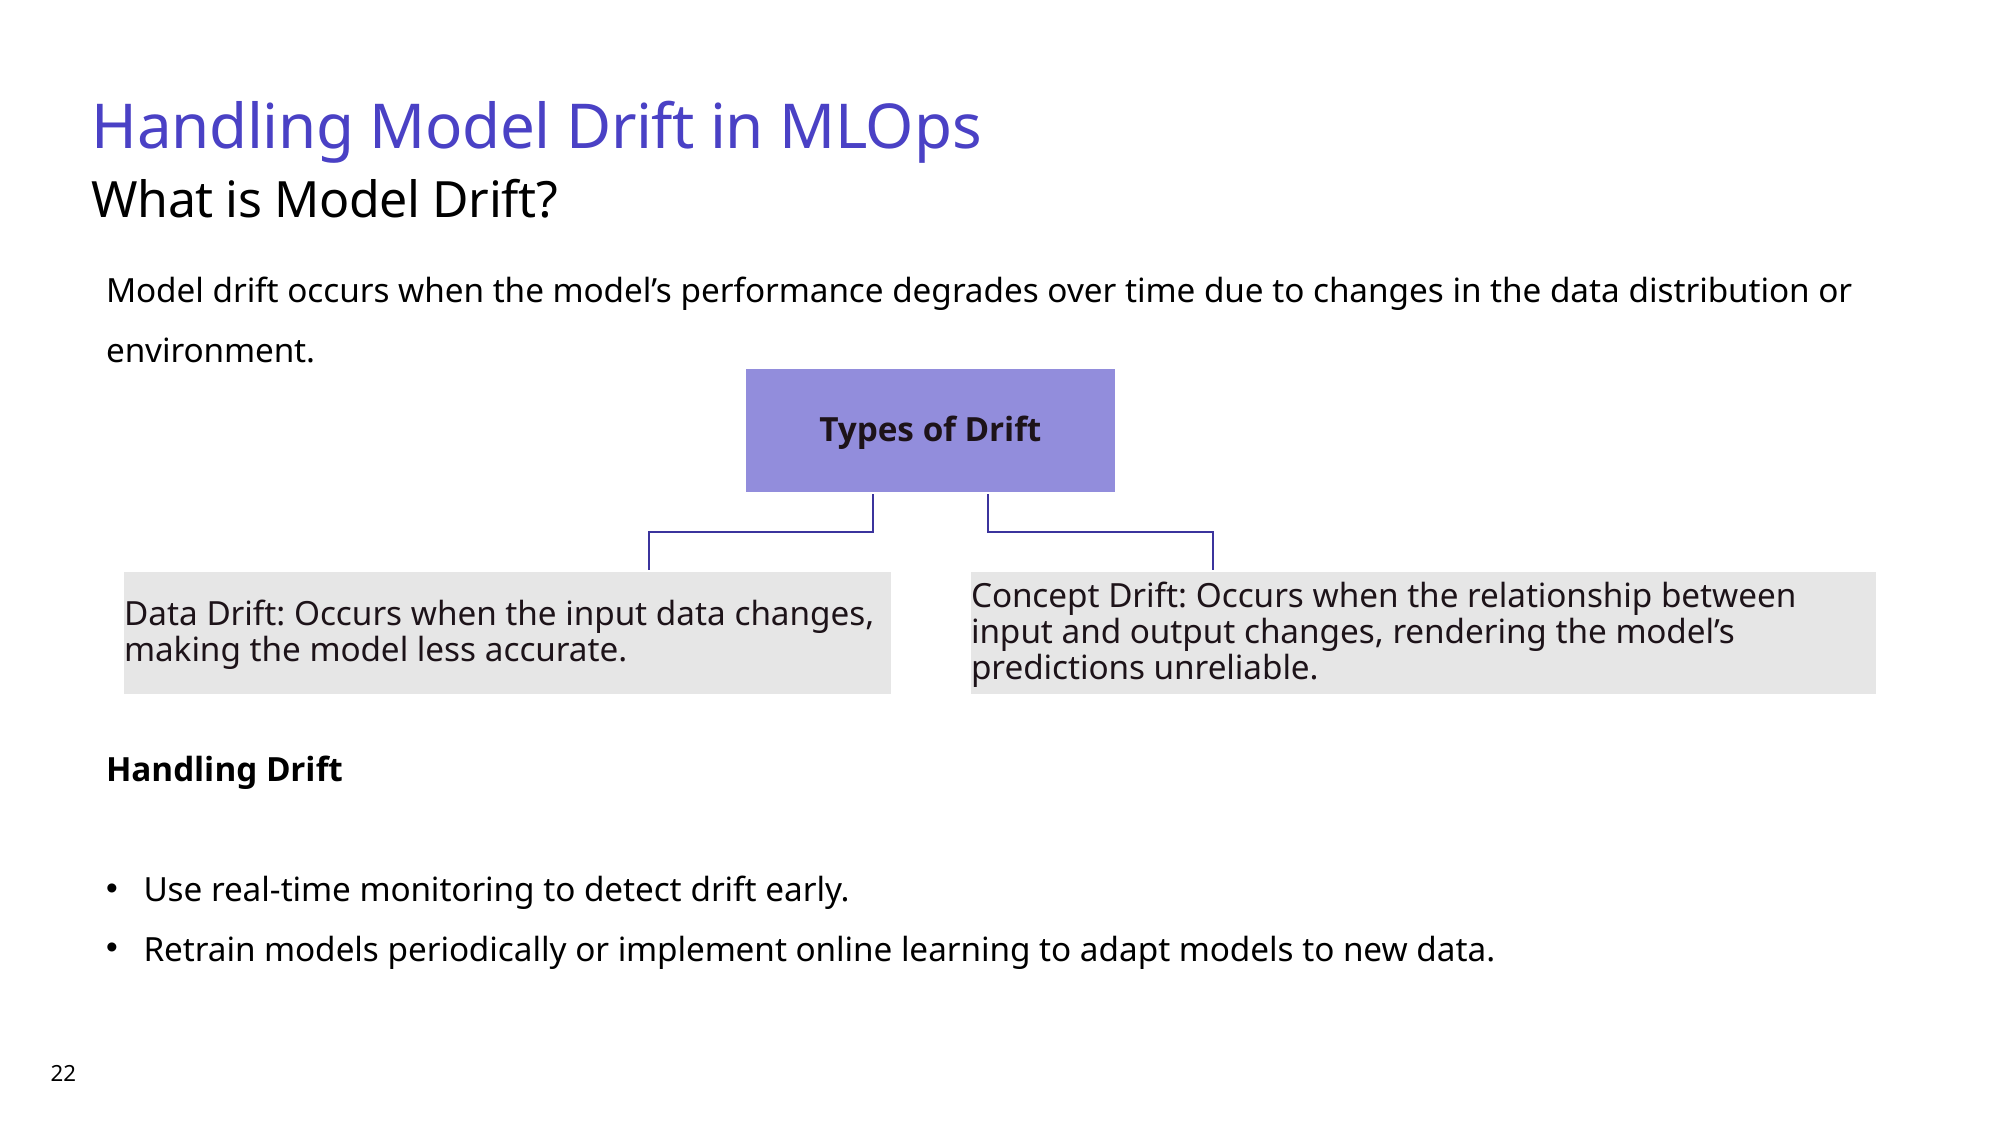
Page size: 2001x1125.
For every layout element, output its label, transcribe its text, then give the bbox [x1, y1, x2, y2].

text_box Model drift occurs when the model’s performance degrades over time due to changes in the data distribution or environment. Handling Drift Use real-time monitoring to detect drift early. Retrain models periodically or implement online learning to adapt models to new data. [91, 241, 1960, 975]
list What is Model Drift? [91, 167, 1909, 241]
list Handling Model Drift in MLOps [91, 86, 1909, 162]
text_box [122, 368, 1878, 696]
